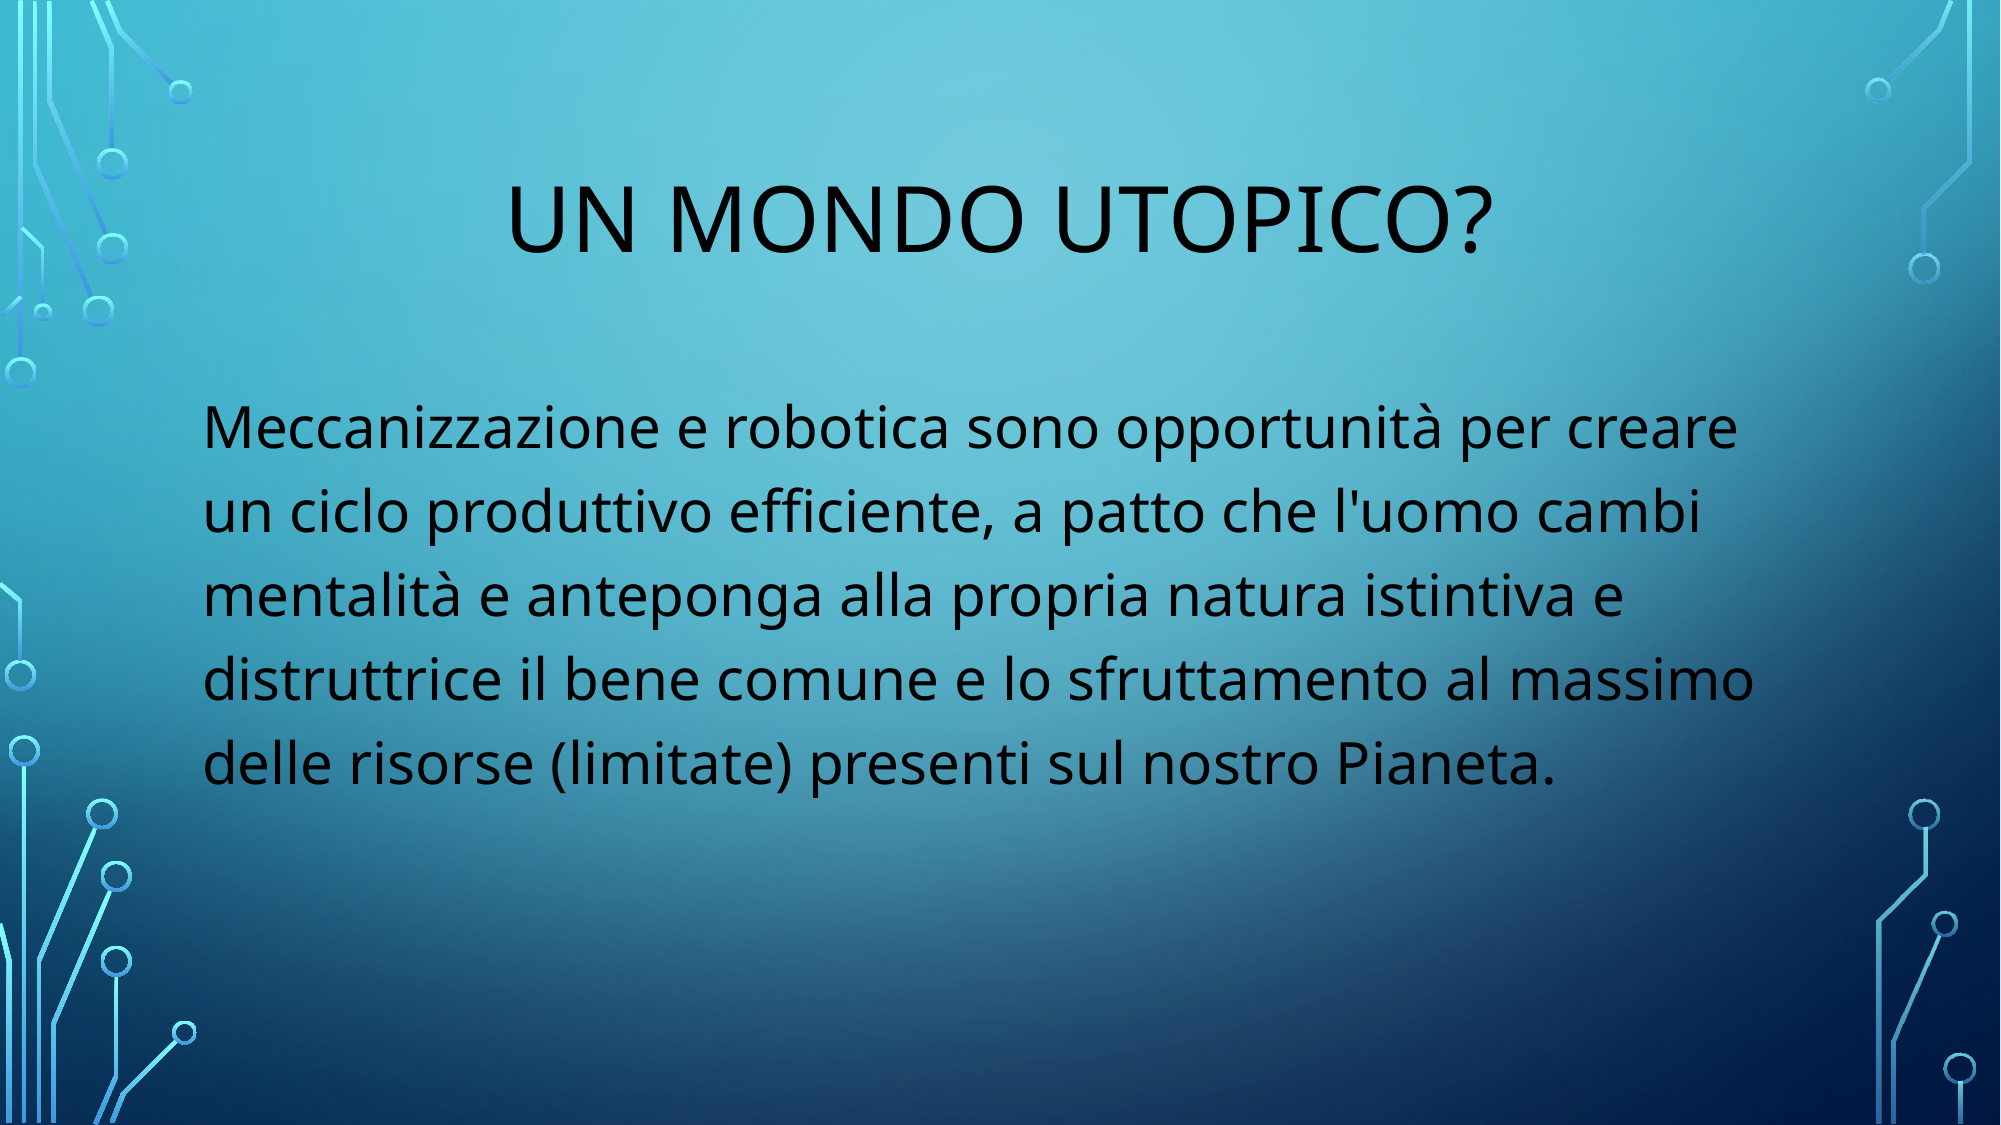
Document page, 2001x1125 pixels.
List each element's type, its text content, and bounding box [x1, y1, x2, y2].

title UN MONDO UTOPICO? [187, 101, 1813, 344]
list Meccanizzazione e robotica sono opportunità per creare un ciclo produttivo efficiente, a patto che l'uomo cambi mentalità e anteponga alla propria natura istintiva e distruttrice il bene comune e lo sfruttamento al massimo delle risorse (limitate) presenti sul nostro Pianeta. [187, 369, 1813, 950]
